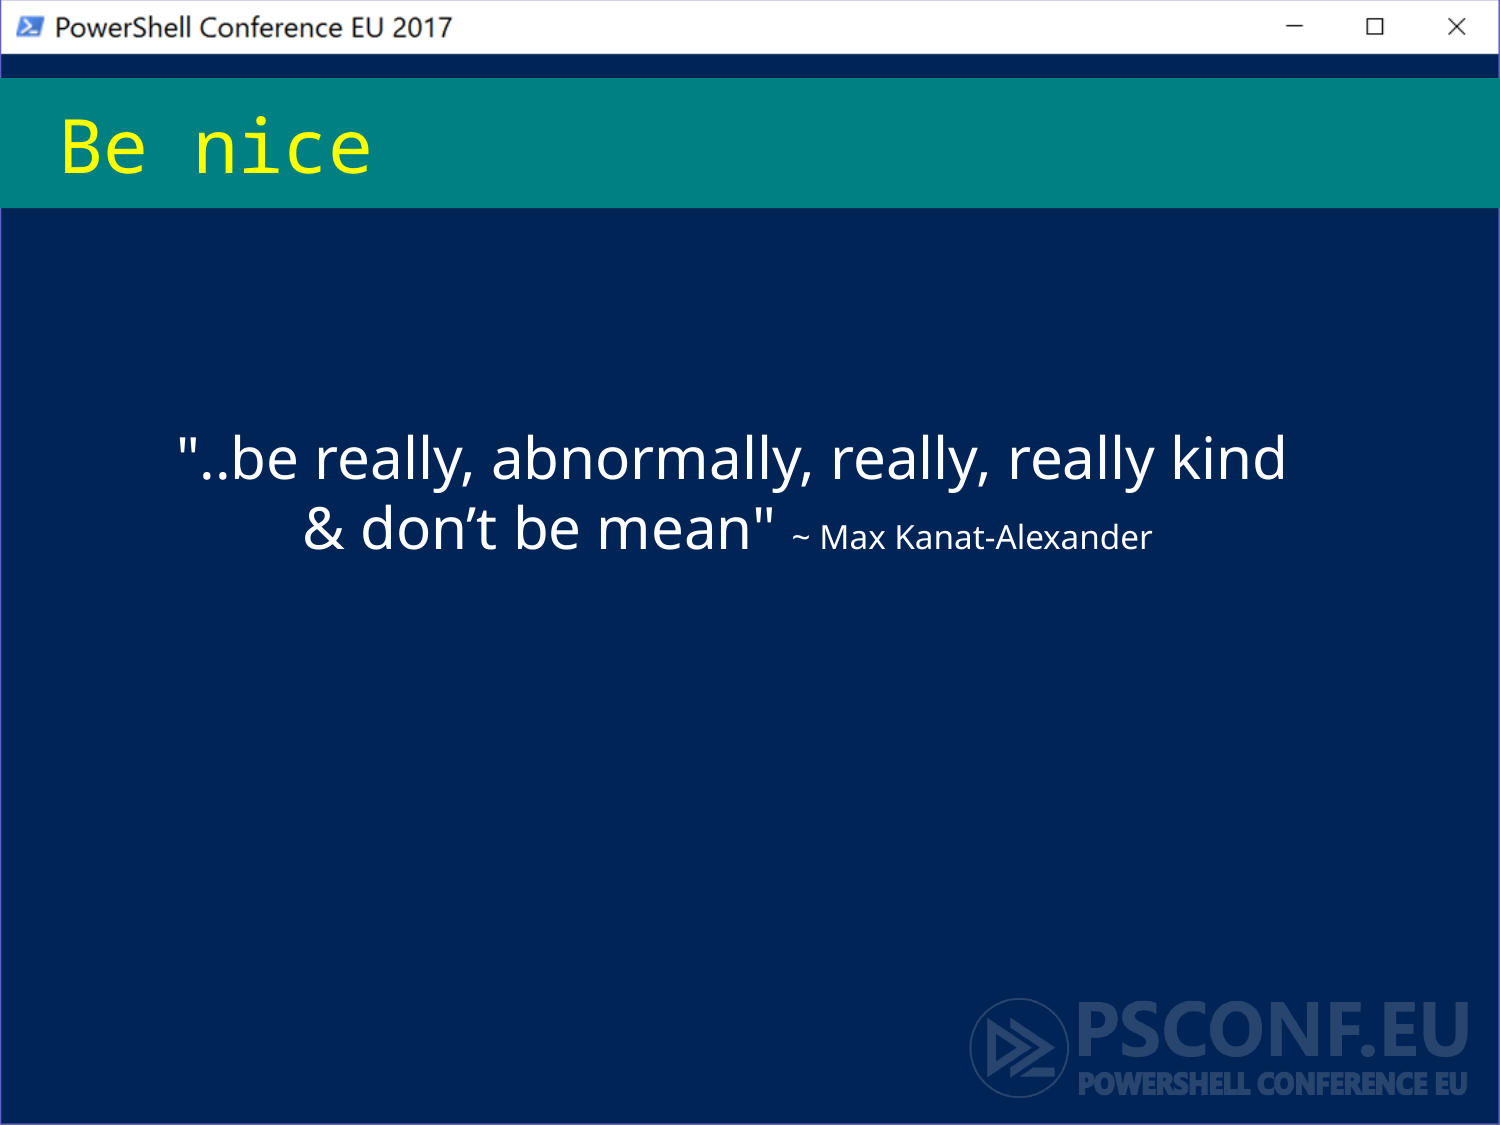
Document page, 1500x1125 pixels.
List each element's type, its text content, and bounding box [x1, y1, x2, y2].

picture [0, 0, 1500, 78]
list [41, 314, 1459, 1035]
picture [0, 209, 1500, 1125]
text_box "..be really, abnormally, really, really kind & don’t be mean" ~ Max Kanat-Alexander [147, 413, 1317, 569]
title Be nice [0, 78, 1500, 209]
